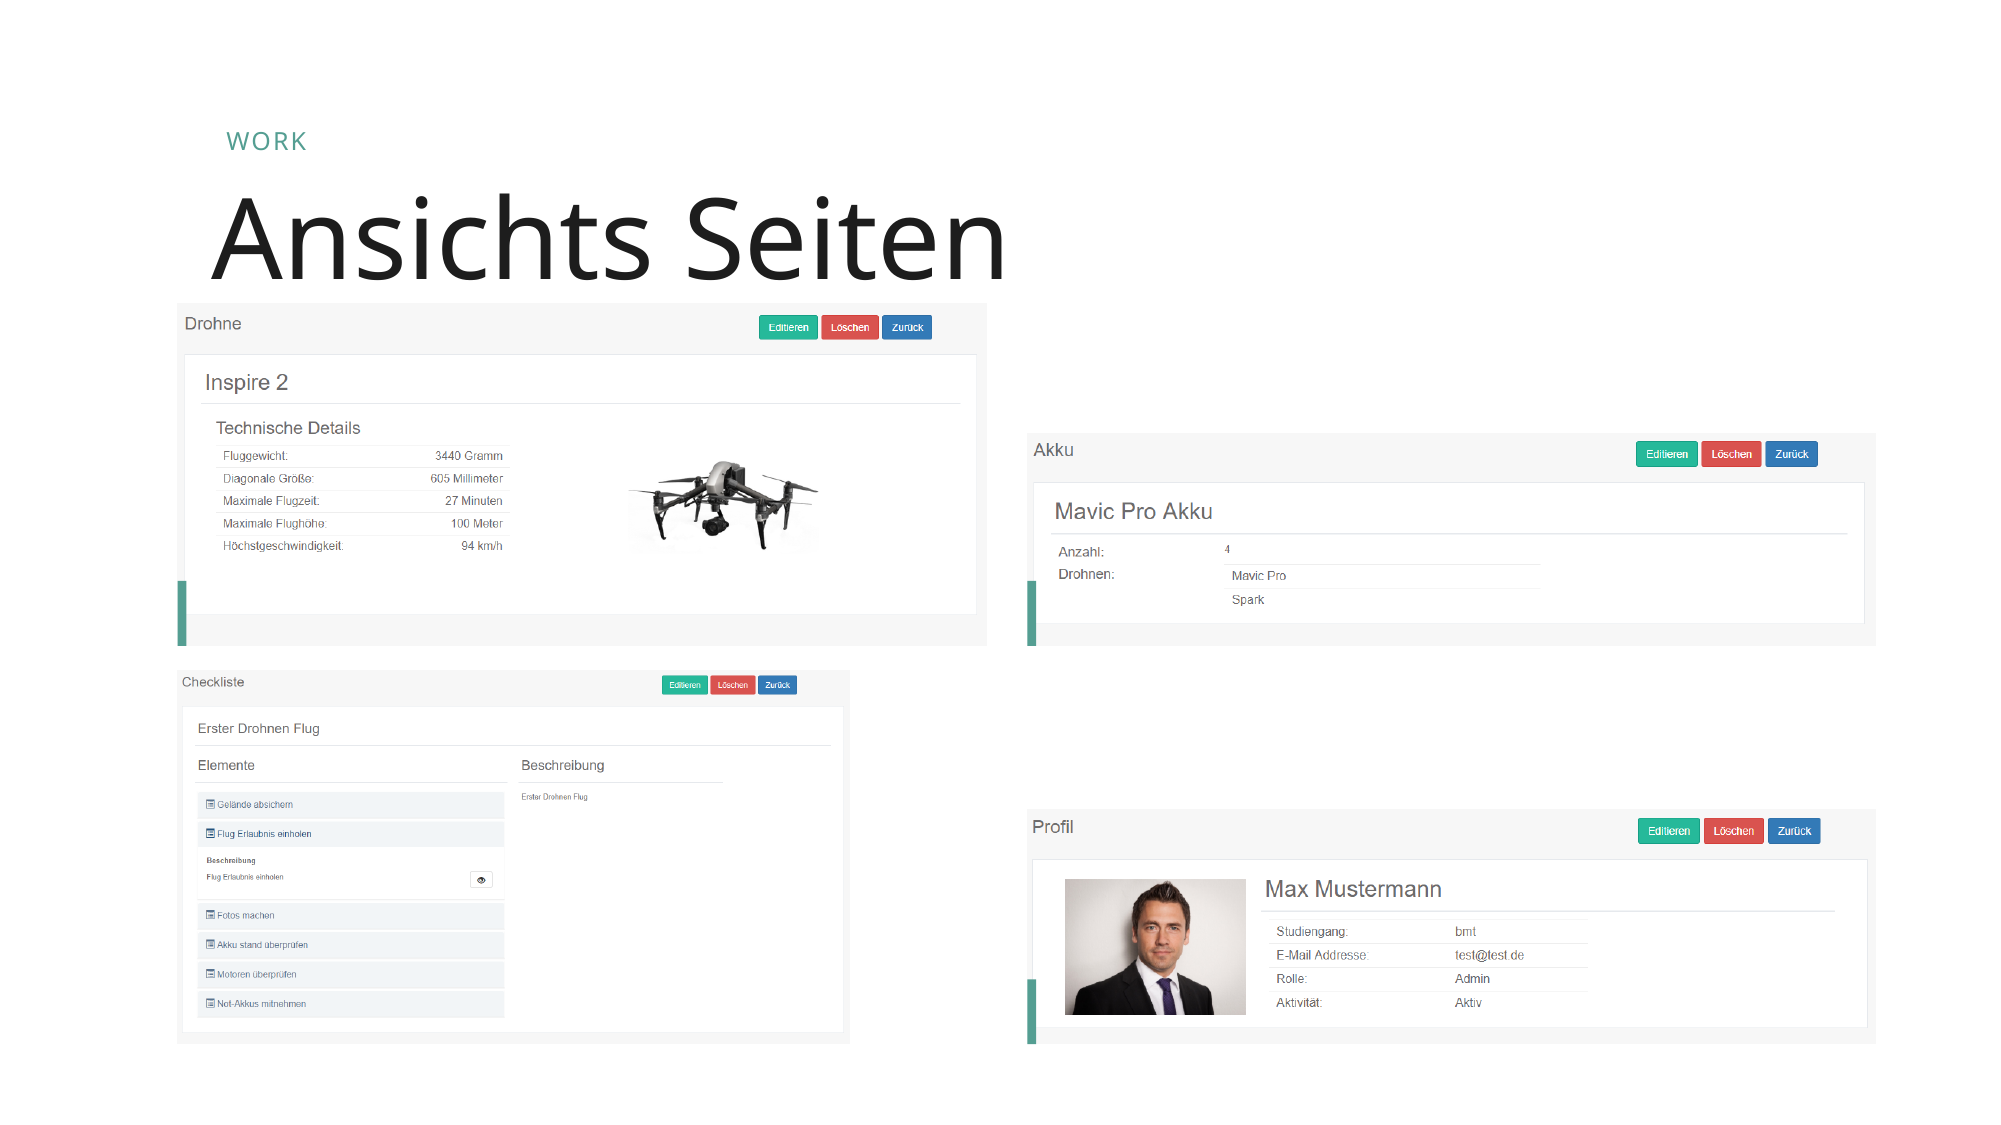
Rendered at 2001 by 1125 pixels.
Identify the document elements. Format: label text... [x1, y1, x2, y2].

picture [177, 670, 850, 1045]
picture [1027, 809, 1876, 1045]
picture [177, 303, 987, 646]
text_box Ansichts Seiten [211, 192, 1012, 301]
picture [1027, 433, 1876, 646]
text_box WORK [226, 131, 307, 156]
